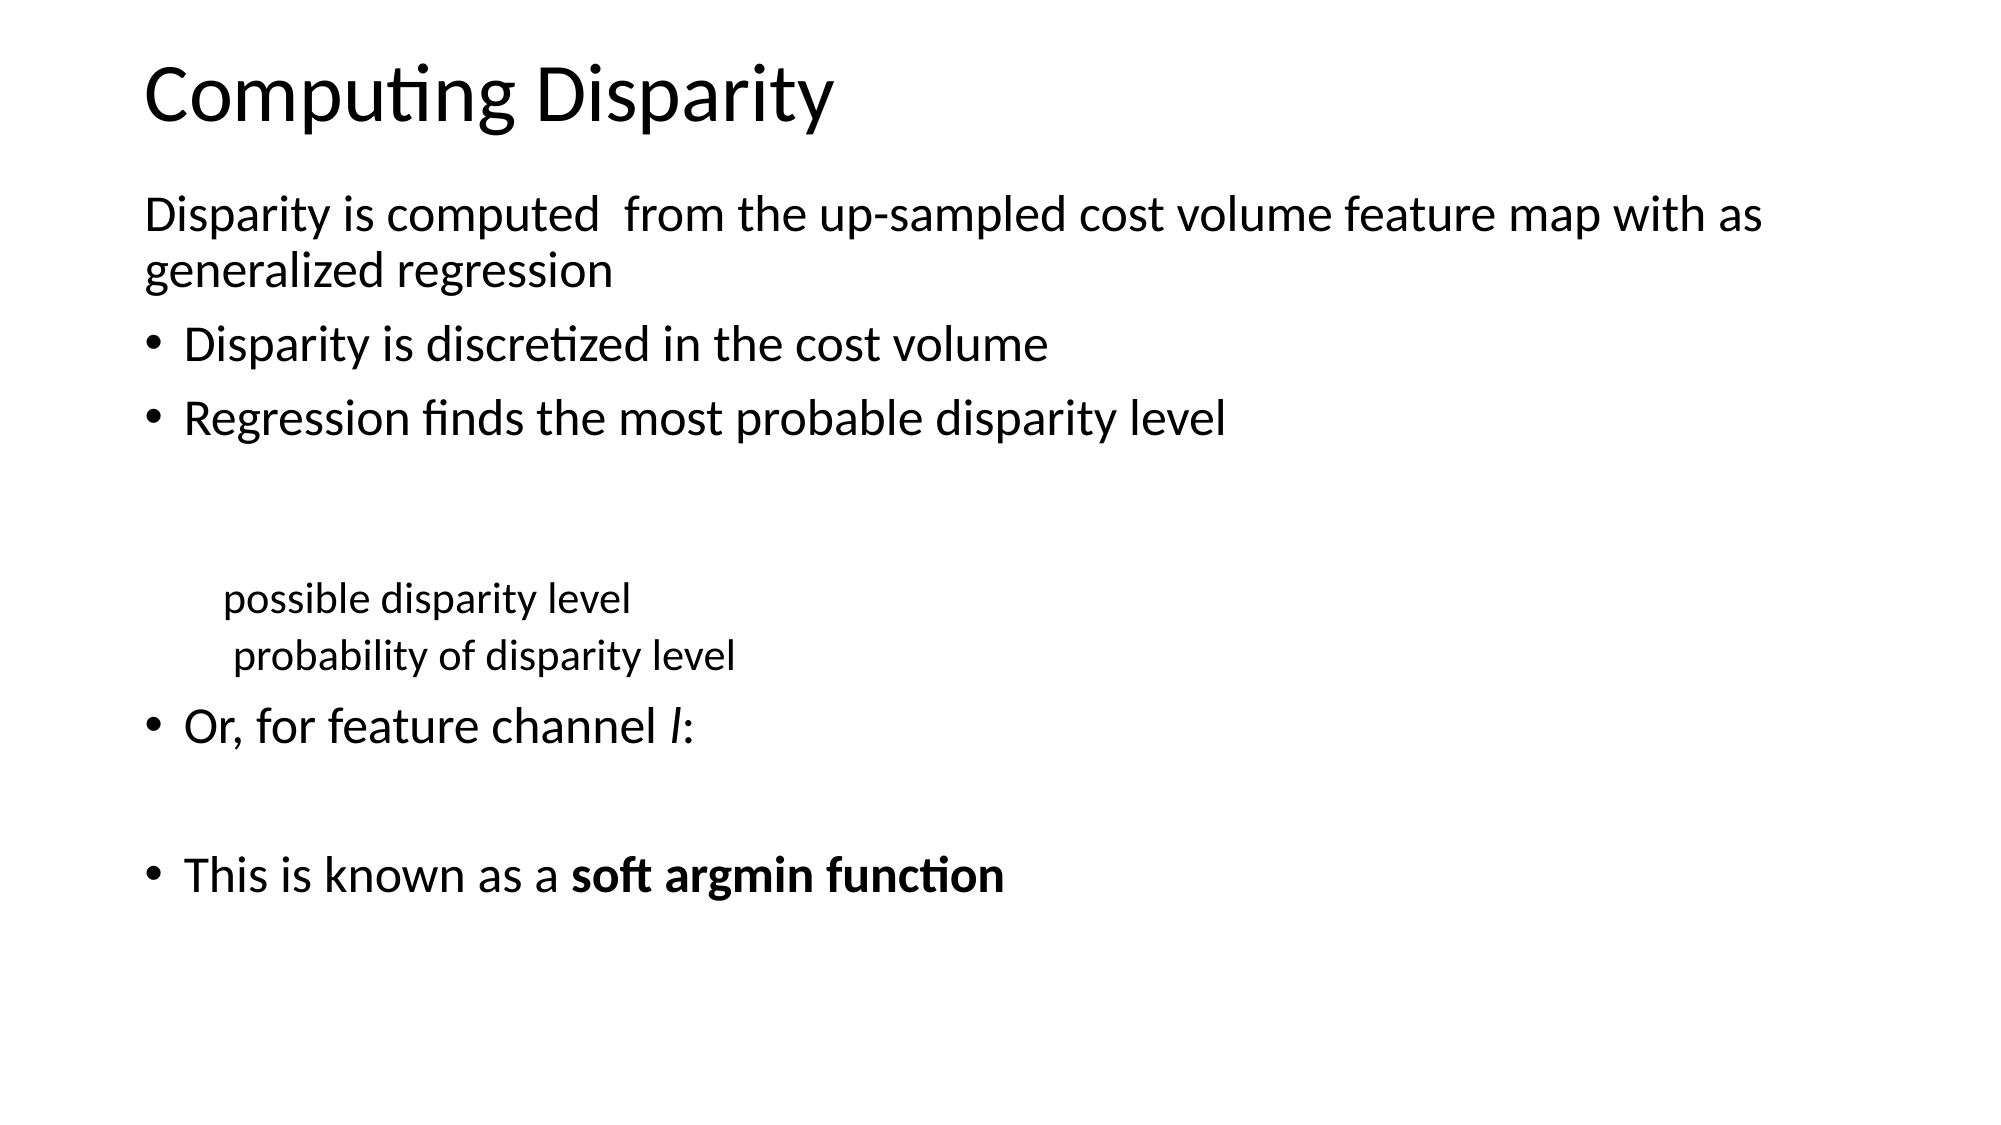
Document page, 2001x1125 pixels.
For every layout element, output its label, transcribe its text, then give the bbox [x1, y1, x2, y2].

title Computing Disparity [129, 22, 1855, 166]
